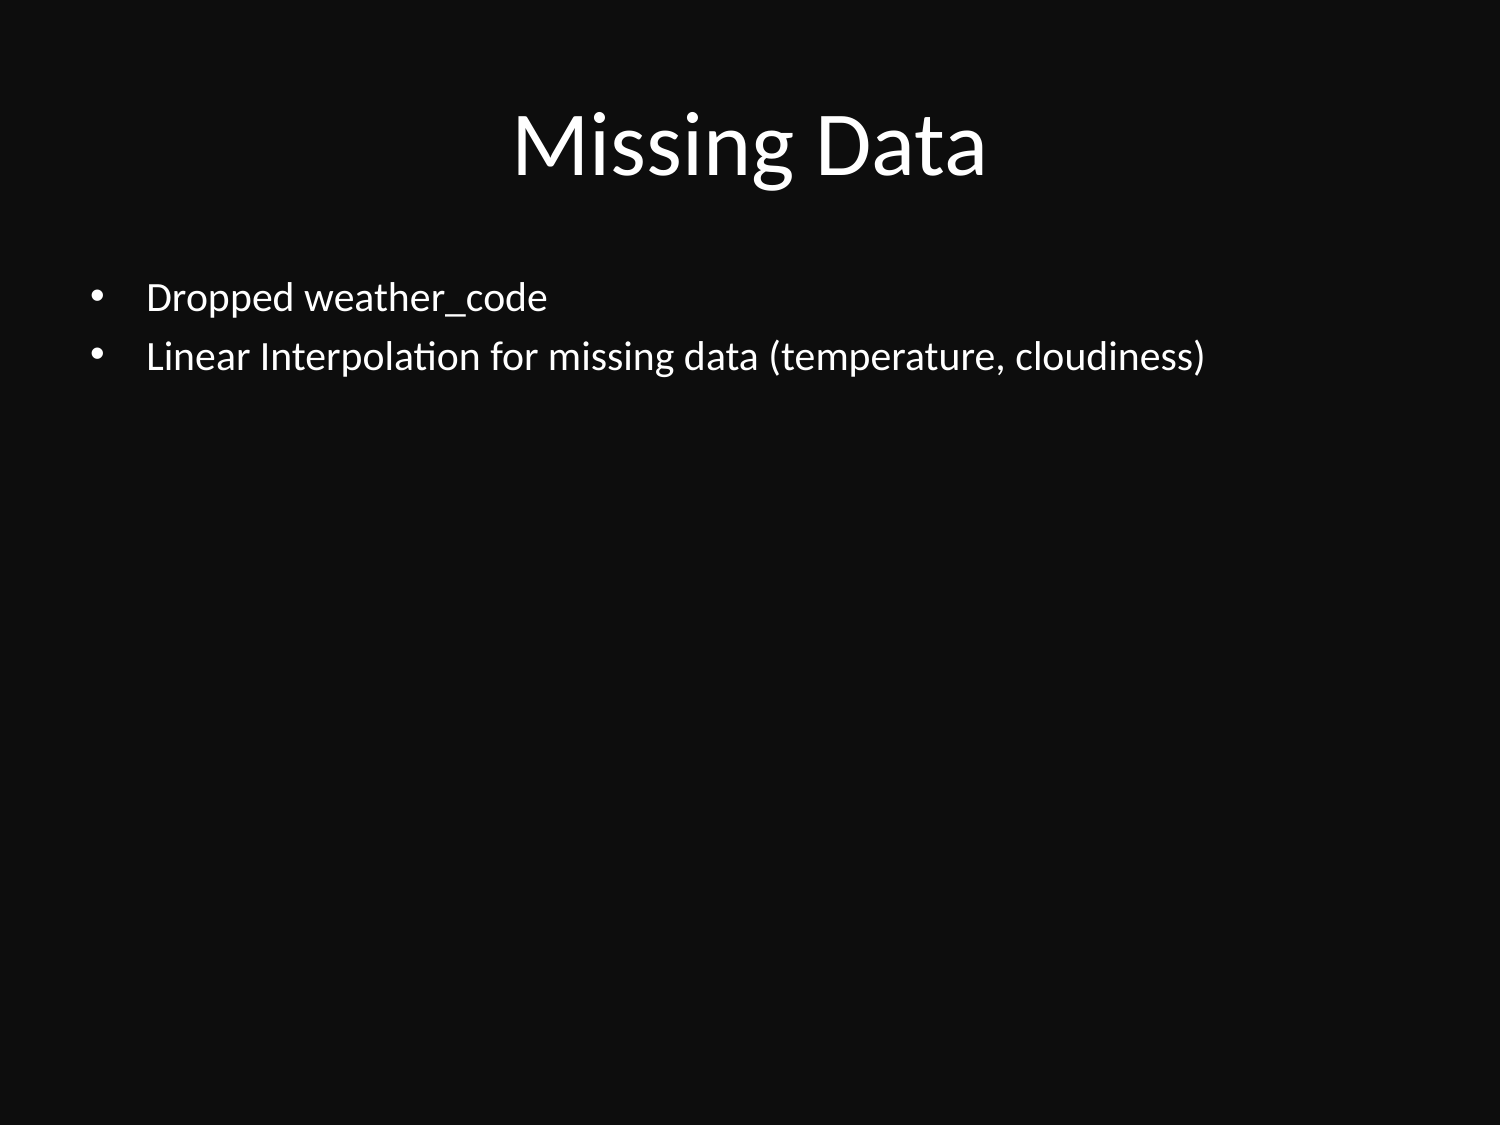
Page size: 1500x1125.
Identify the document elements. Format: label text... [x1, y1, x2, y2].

list Dropped weather_code Linear Interpolation for missing data (temperature, cloudiness) [75, 262, 1425, 1005]
title Missing Data [75, 45, 1425, 233]
